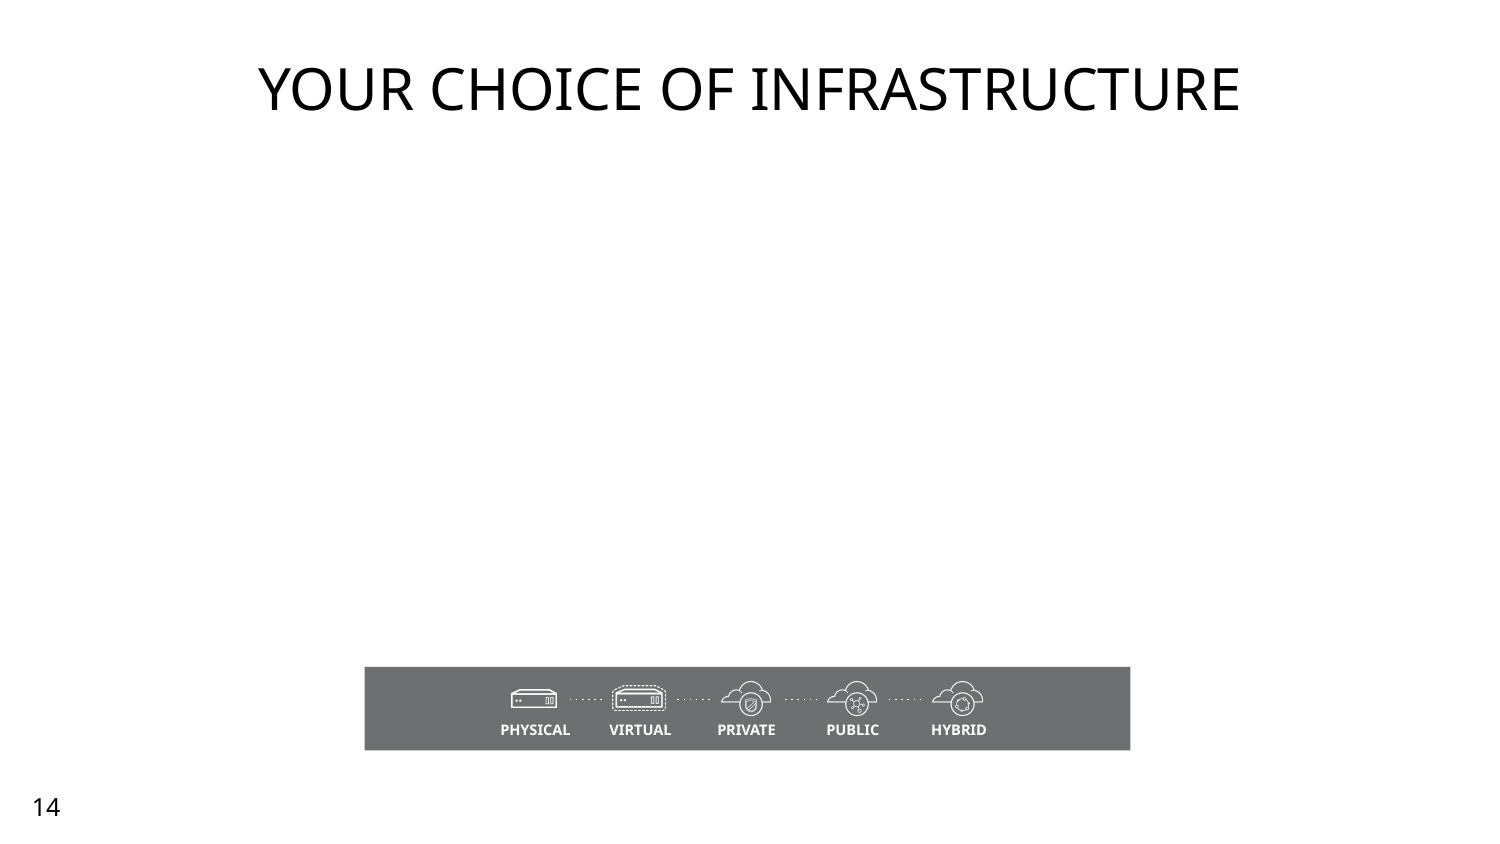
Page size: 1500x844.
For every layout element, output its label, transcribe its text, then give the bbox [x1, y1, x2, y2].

title YOUR CHOICE OF INFRASTRUCTURE [135, 0, 1365, 175]
slide_number 14 [16, 776, 81, 842]
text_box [364, 666, 1131, 751]
